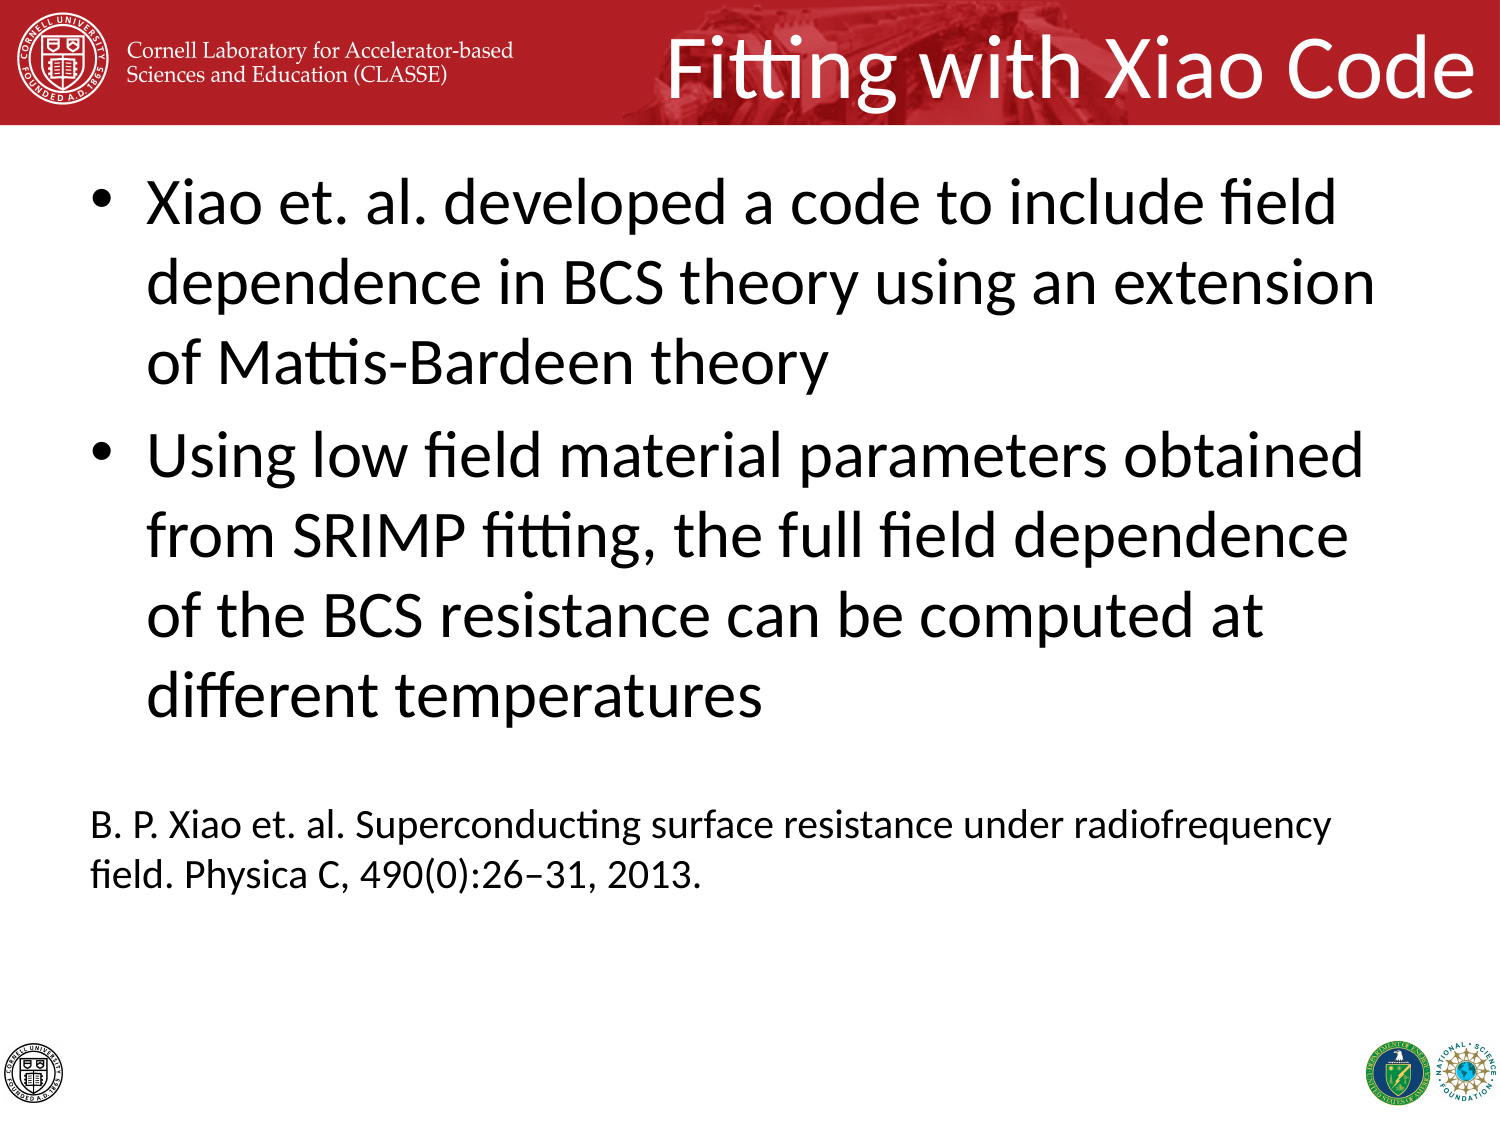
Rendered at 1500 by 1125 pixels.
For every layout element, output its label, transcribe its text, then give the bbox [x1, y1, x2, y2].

list Xiao et. al. developed a code to include field dependence in BCS theory using an extension of Mattis-Bardeen theory Using low field material parameters obtained from SRIMP fitting, the full field dependence of the BCS resistance can be computed at different temperatures B. P. Xiao et. al. Superconducting surface resistance under radiofrequency field. Physica C, 490(0):26–31, 2013. [75, 149, 1425, 1005]
picture [1365, 1040, 1431, 1106]
picture [0, 0, 268, 144]
picture [1436, 1042, 1496, 1101]
picture [1494, 0, 1500, 144]
title Fitting with Xiao Code [268, 0, 1494, 188]
picture [4, 1043, 63, 1103]
